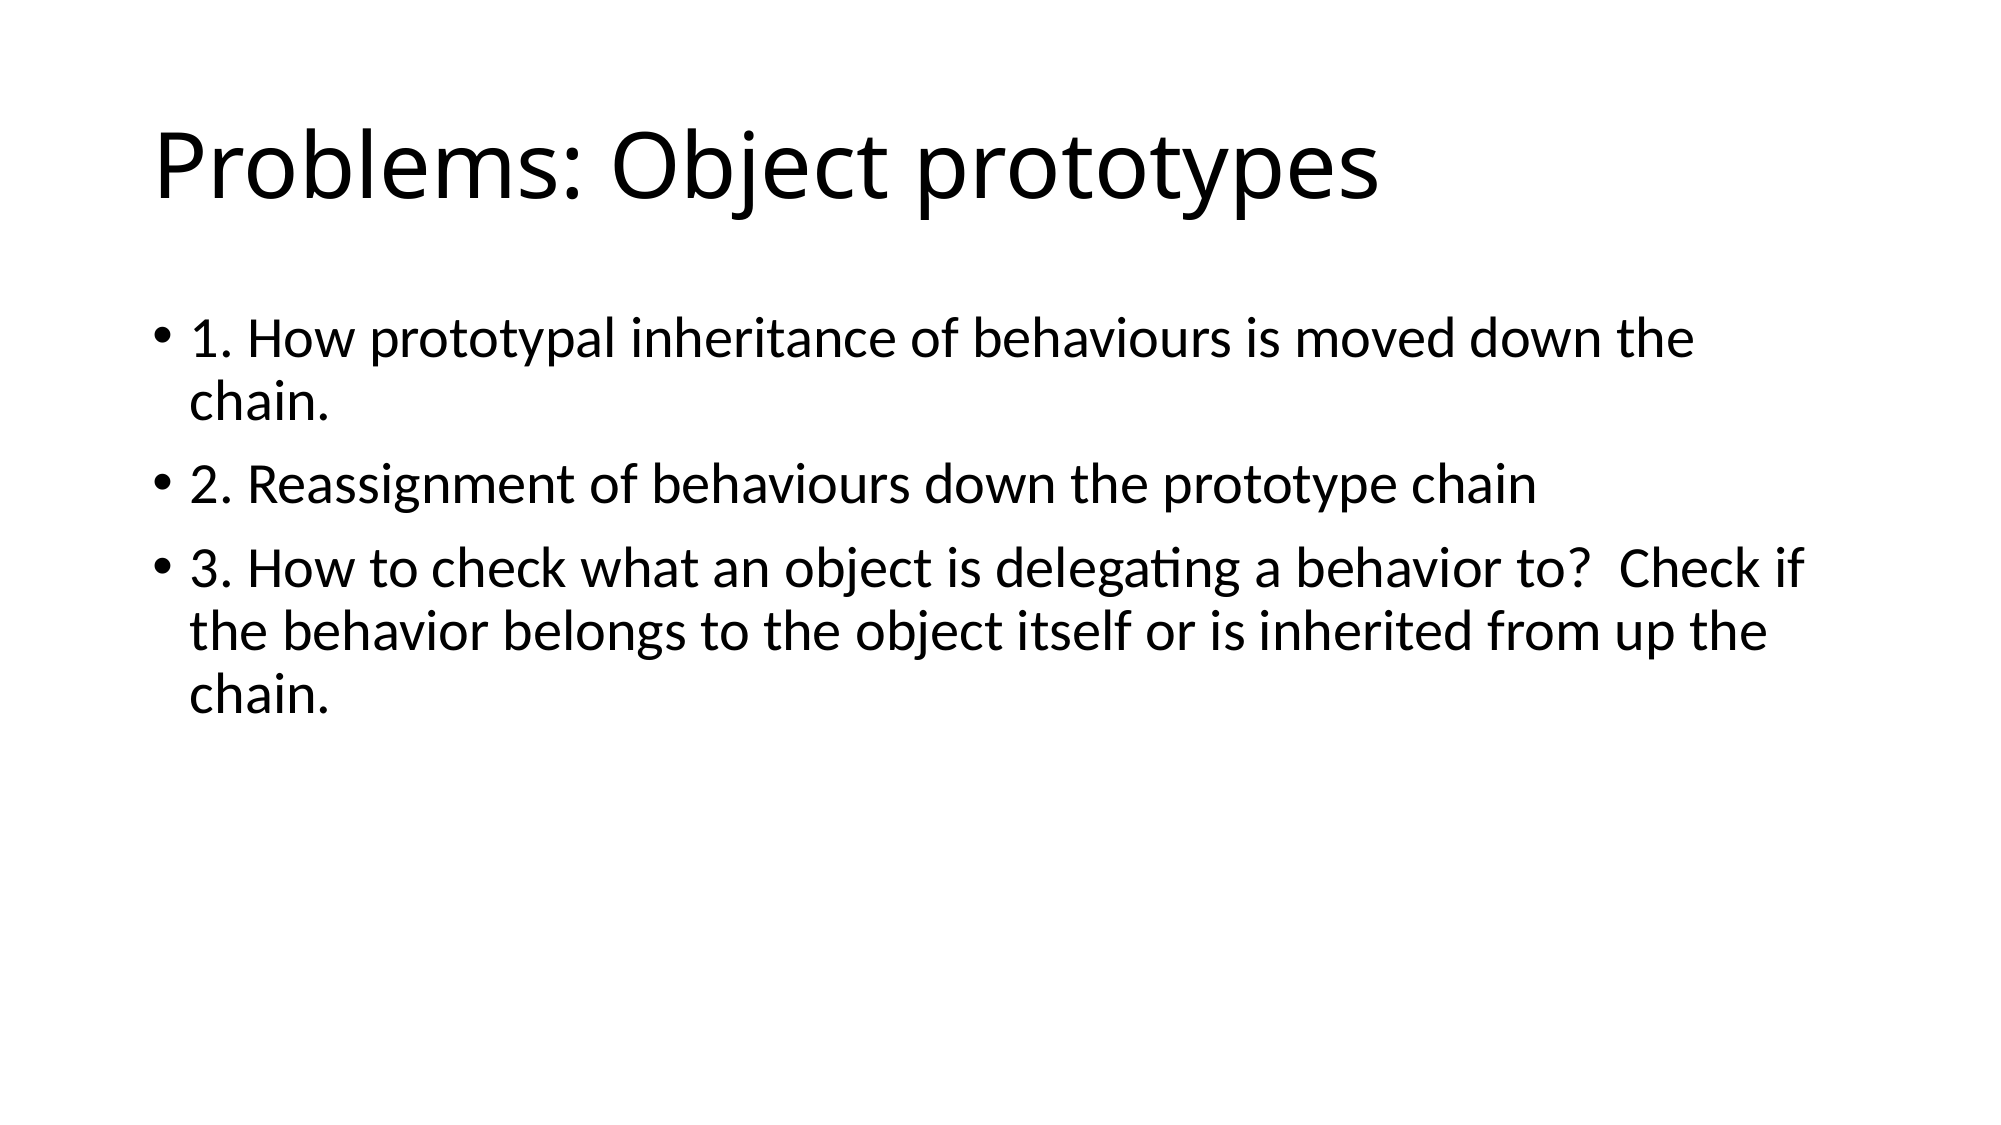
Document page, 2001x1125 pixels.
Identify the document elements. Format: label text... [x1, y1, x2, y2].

list 1. How prototypal inheritance of behaviours is moved down the chain. 2. Reassignment of behaviours down the prototype chain 3. How to check what an object is delegating a behavior to? Check if the behavior belongs to the object itself or is inherited from up the chain. [137, 299, 1863, 1014]
title Problems: Object prototypes [137, 59, 1863, 278]
